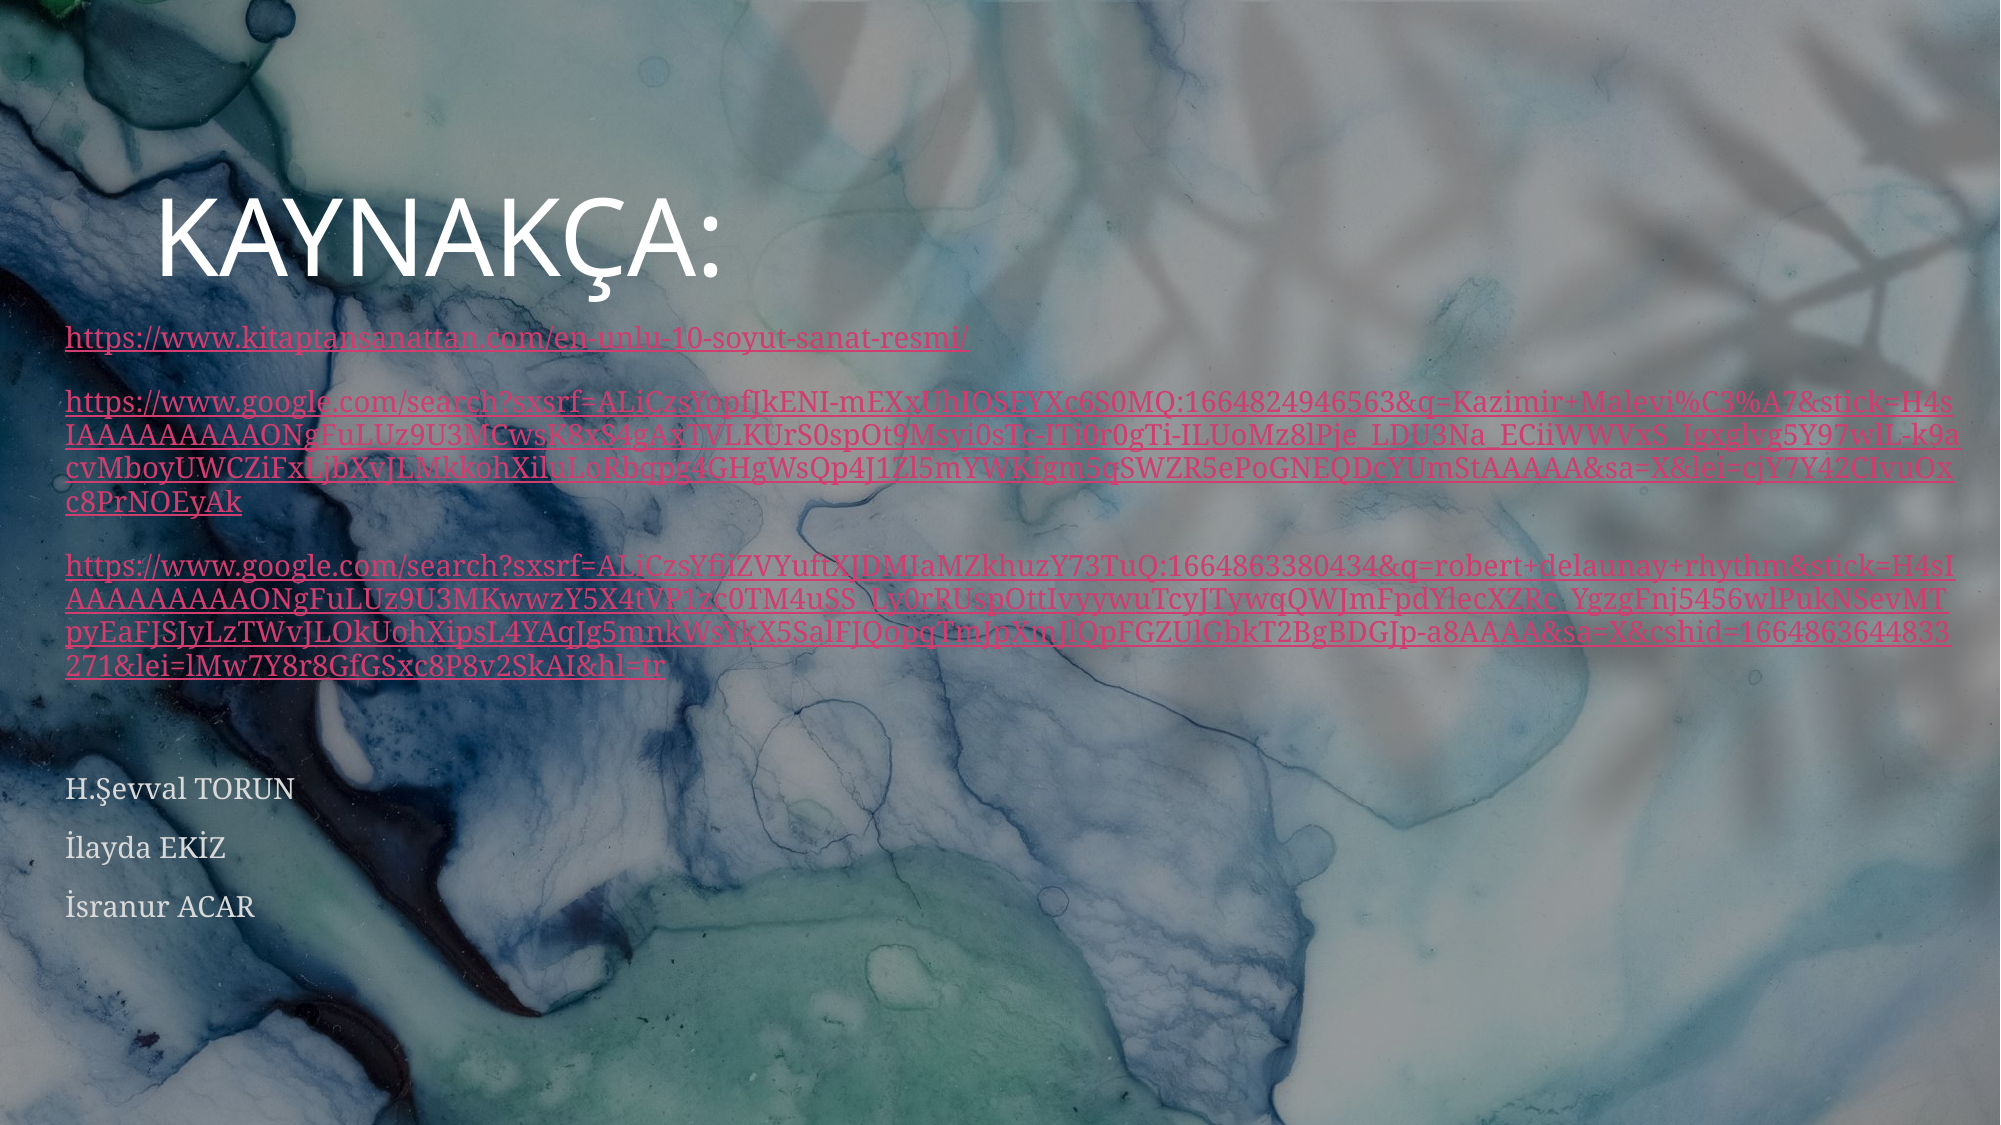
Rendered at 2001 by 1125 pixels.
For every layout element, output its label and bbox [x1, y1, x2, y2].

text_box [732, 0, 2000, 1125]
picture [0, 0, 732, 1125]
